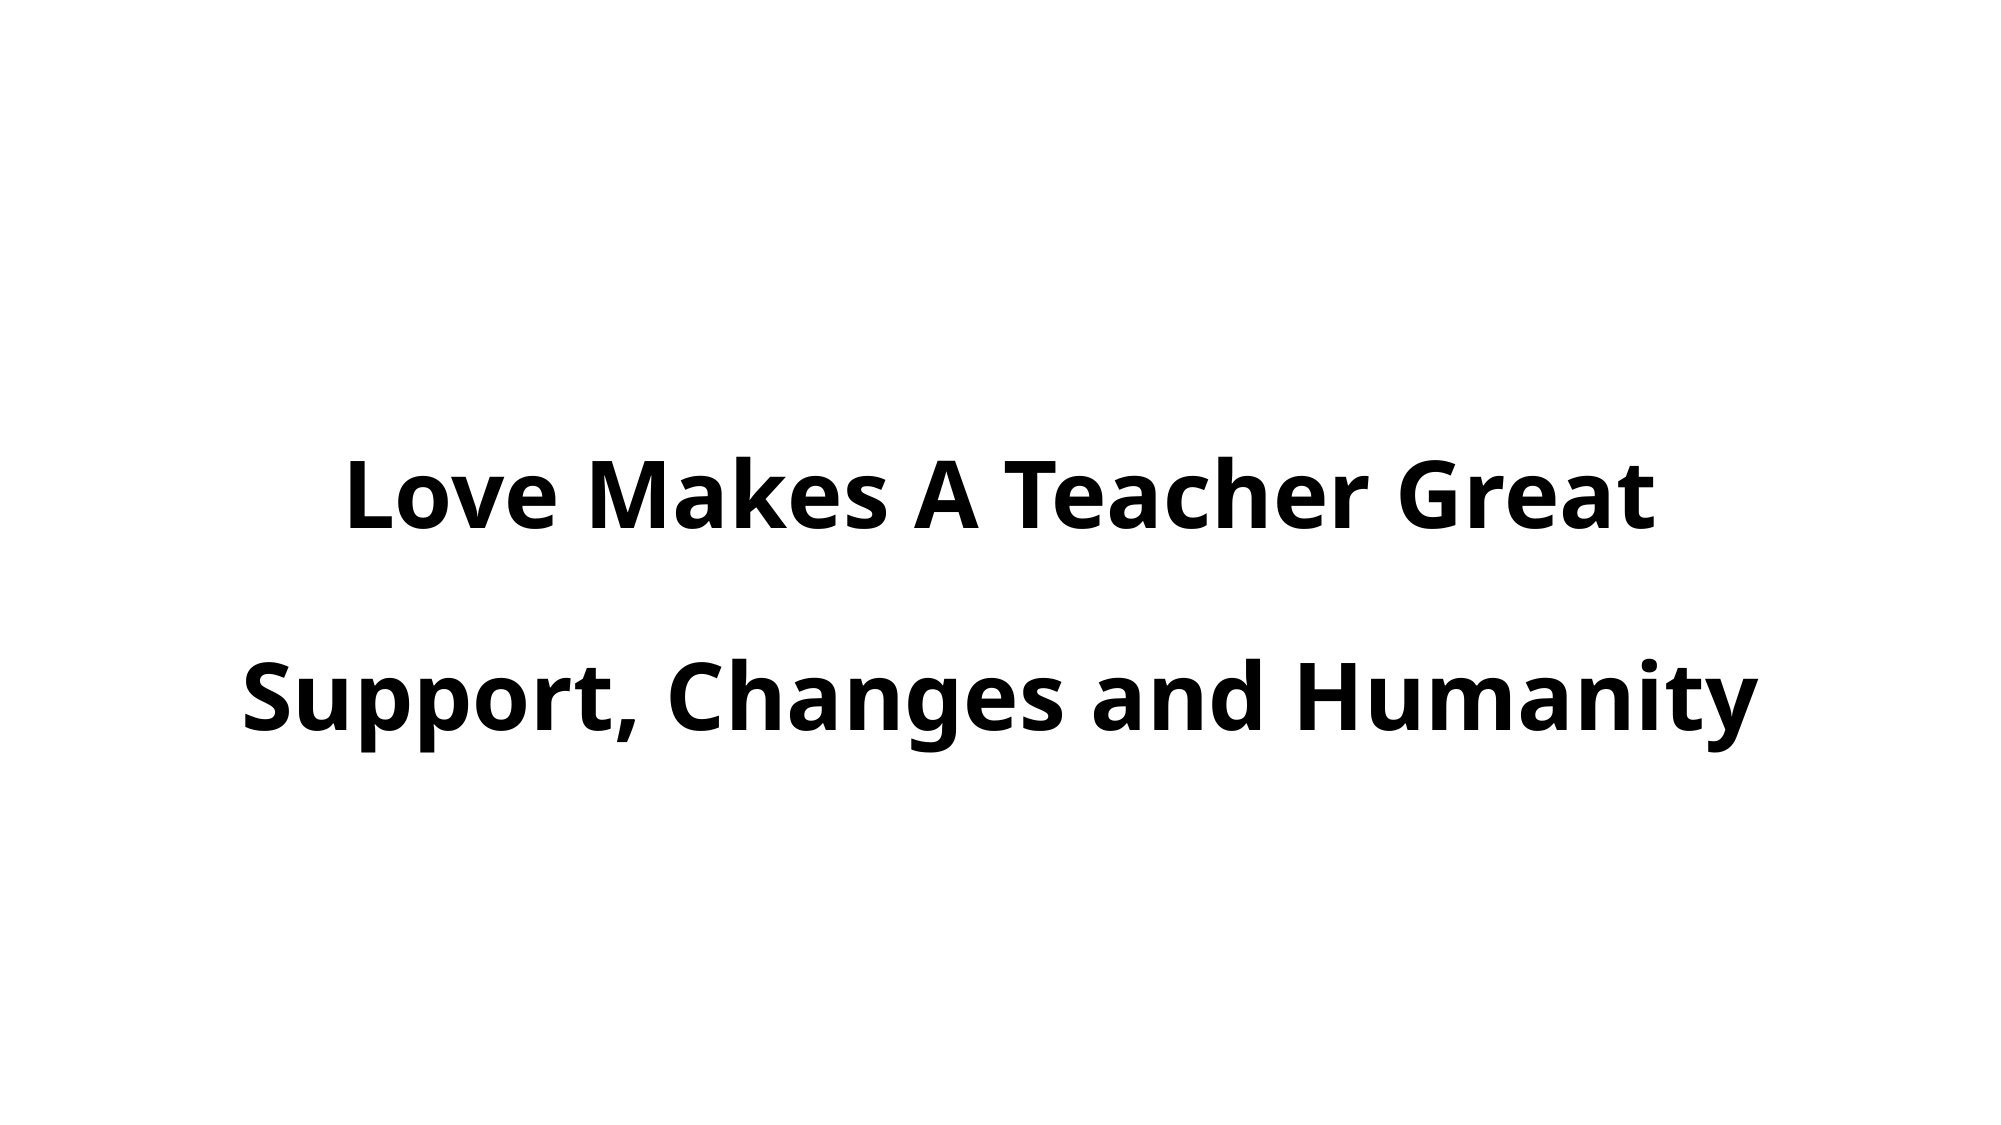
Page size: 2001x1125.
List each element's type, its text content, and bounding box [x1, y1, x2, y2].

title Love Makes A Teacher Great Support, Changes and Humanity [219, 366, 1781, 759]
